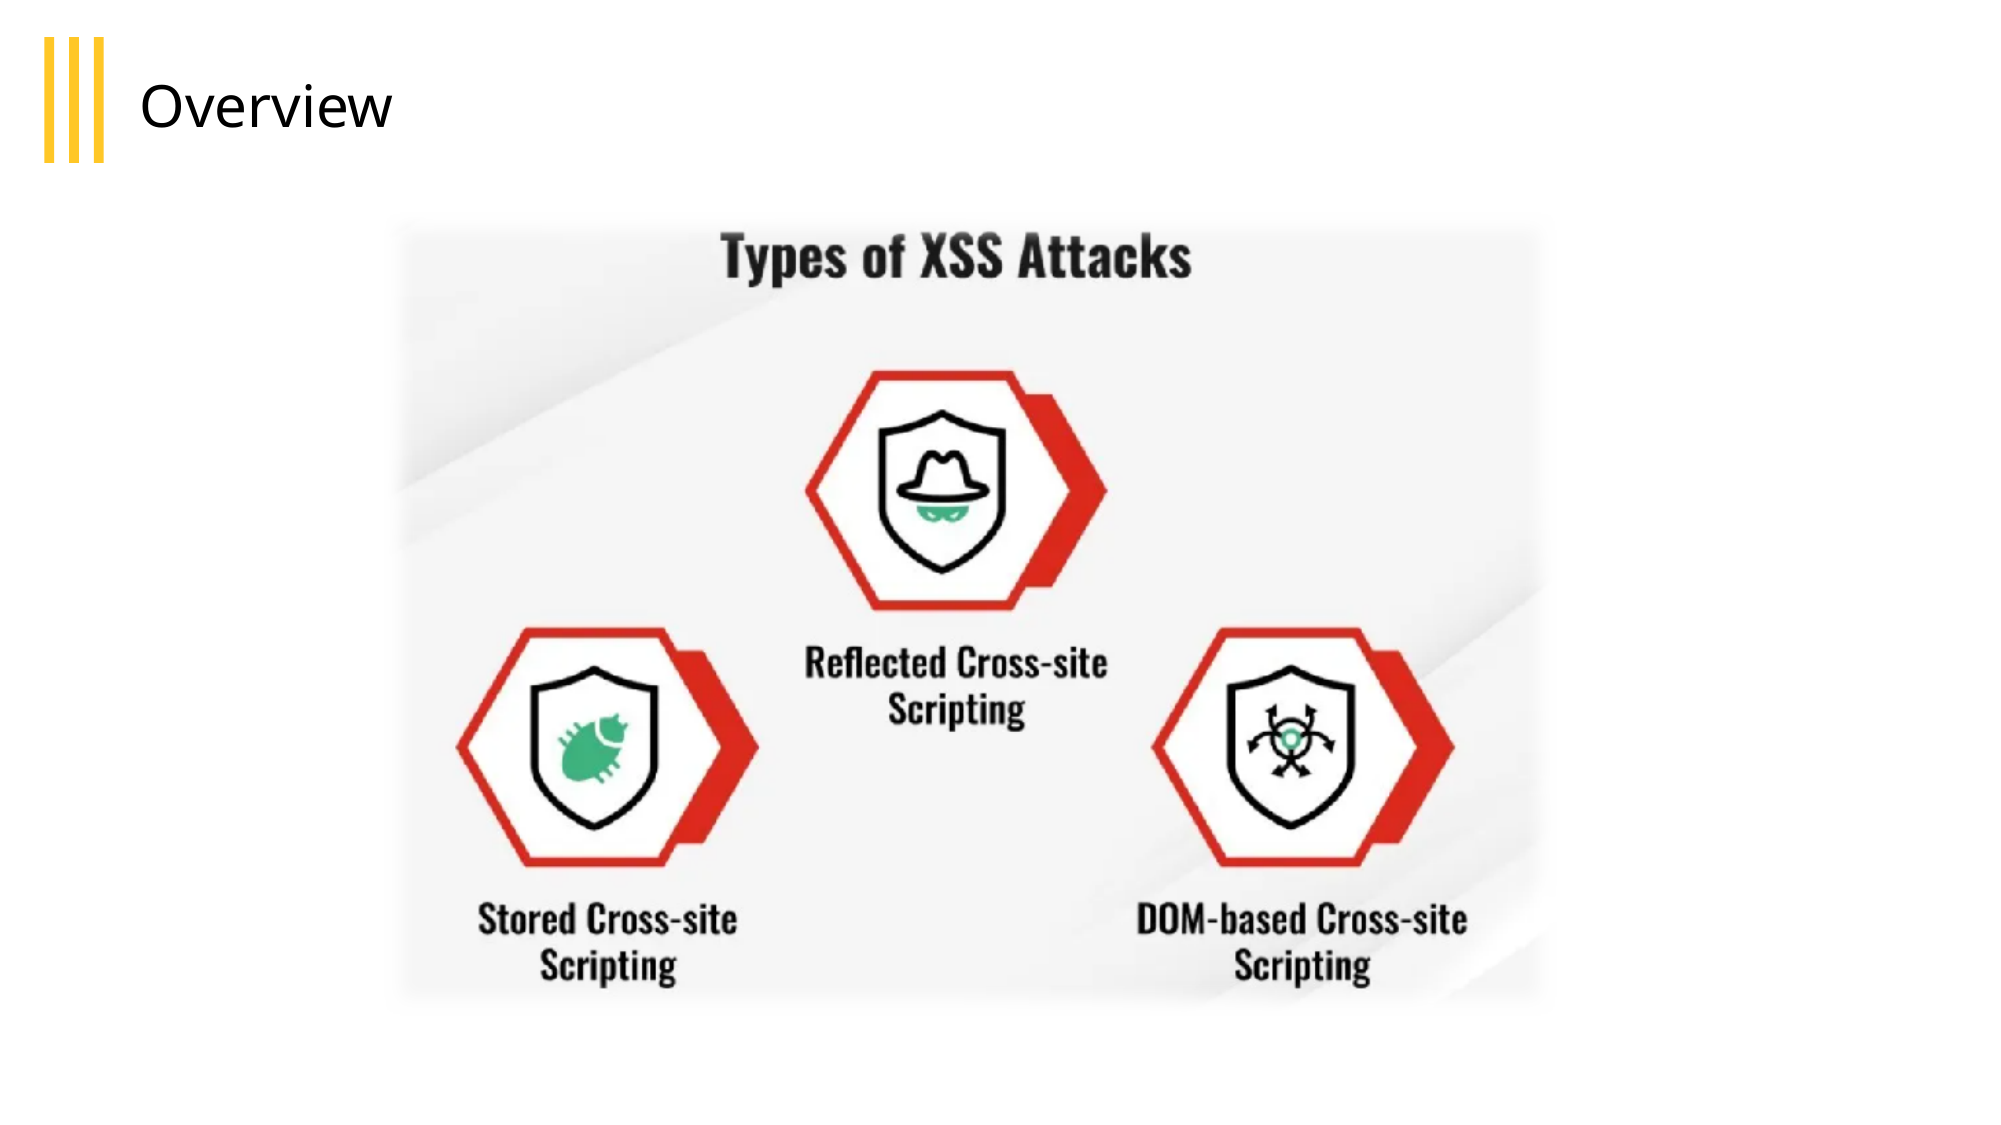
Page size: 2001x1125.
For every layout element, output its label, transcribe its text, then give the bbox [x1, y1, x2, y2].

picture [384, 212, 1557, 1016]
text_box Overview [124, 54, 880, 155]
